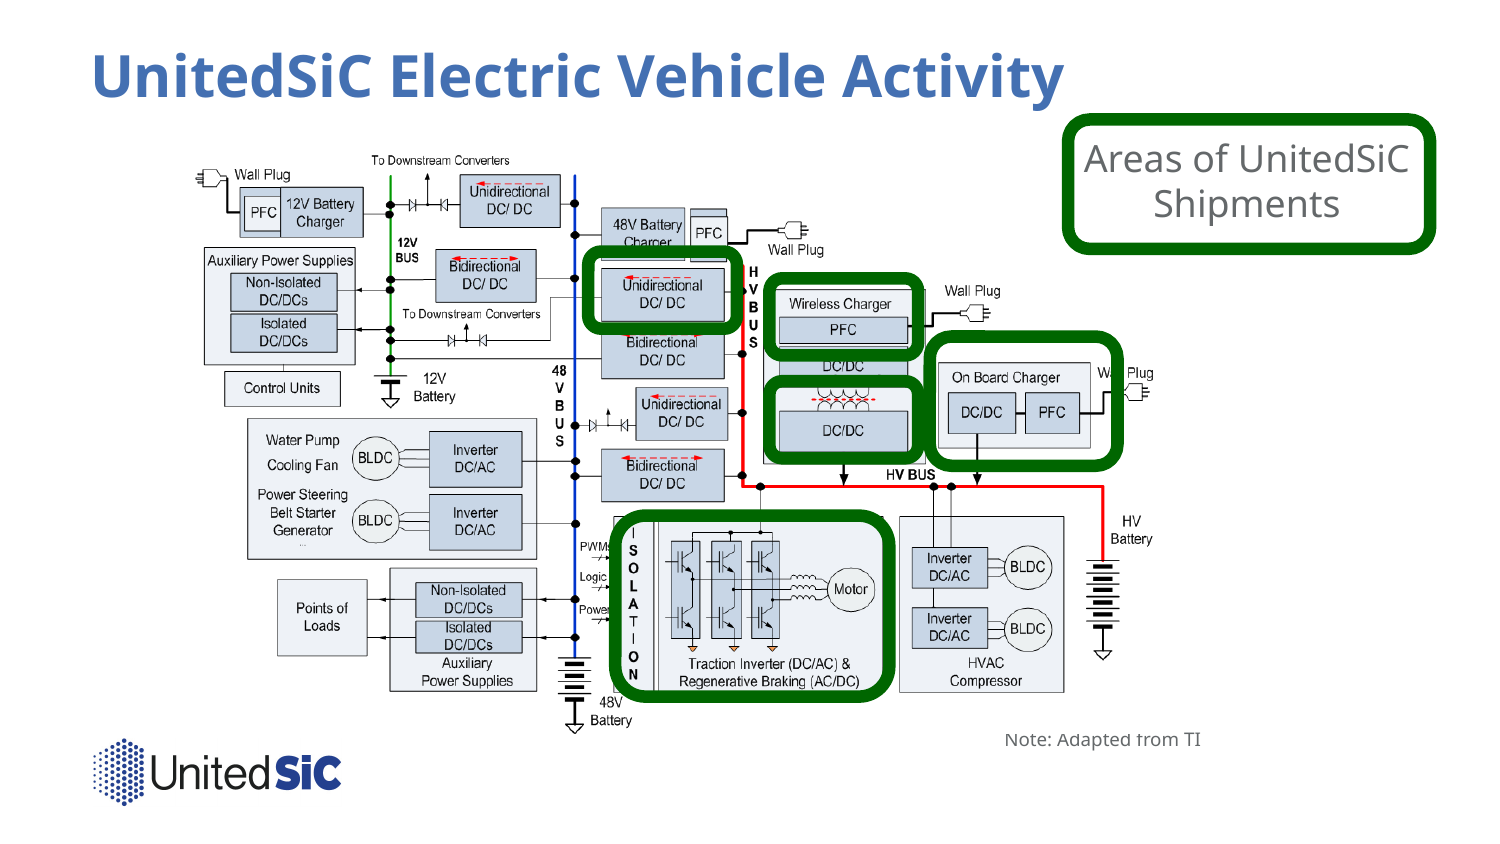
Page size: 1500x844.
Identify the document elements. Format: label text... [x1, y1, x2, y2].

title UnitedSiC Electric Vehicle Activity [75, 33, 1425, 117]
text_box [194, 119, 1431, 734]
picture [93, 738, 342, 807]
text_box Note: Adapted from TI [989, 741, 1221, 758]
